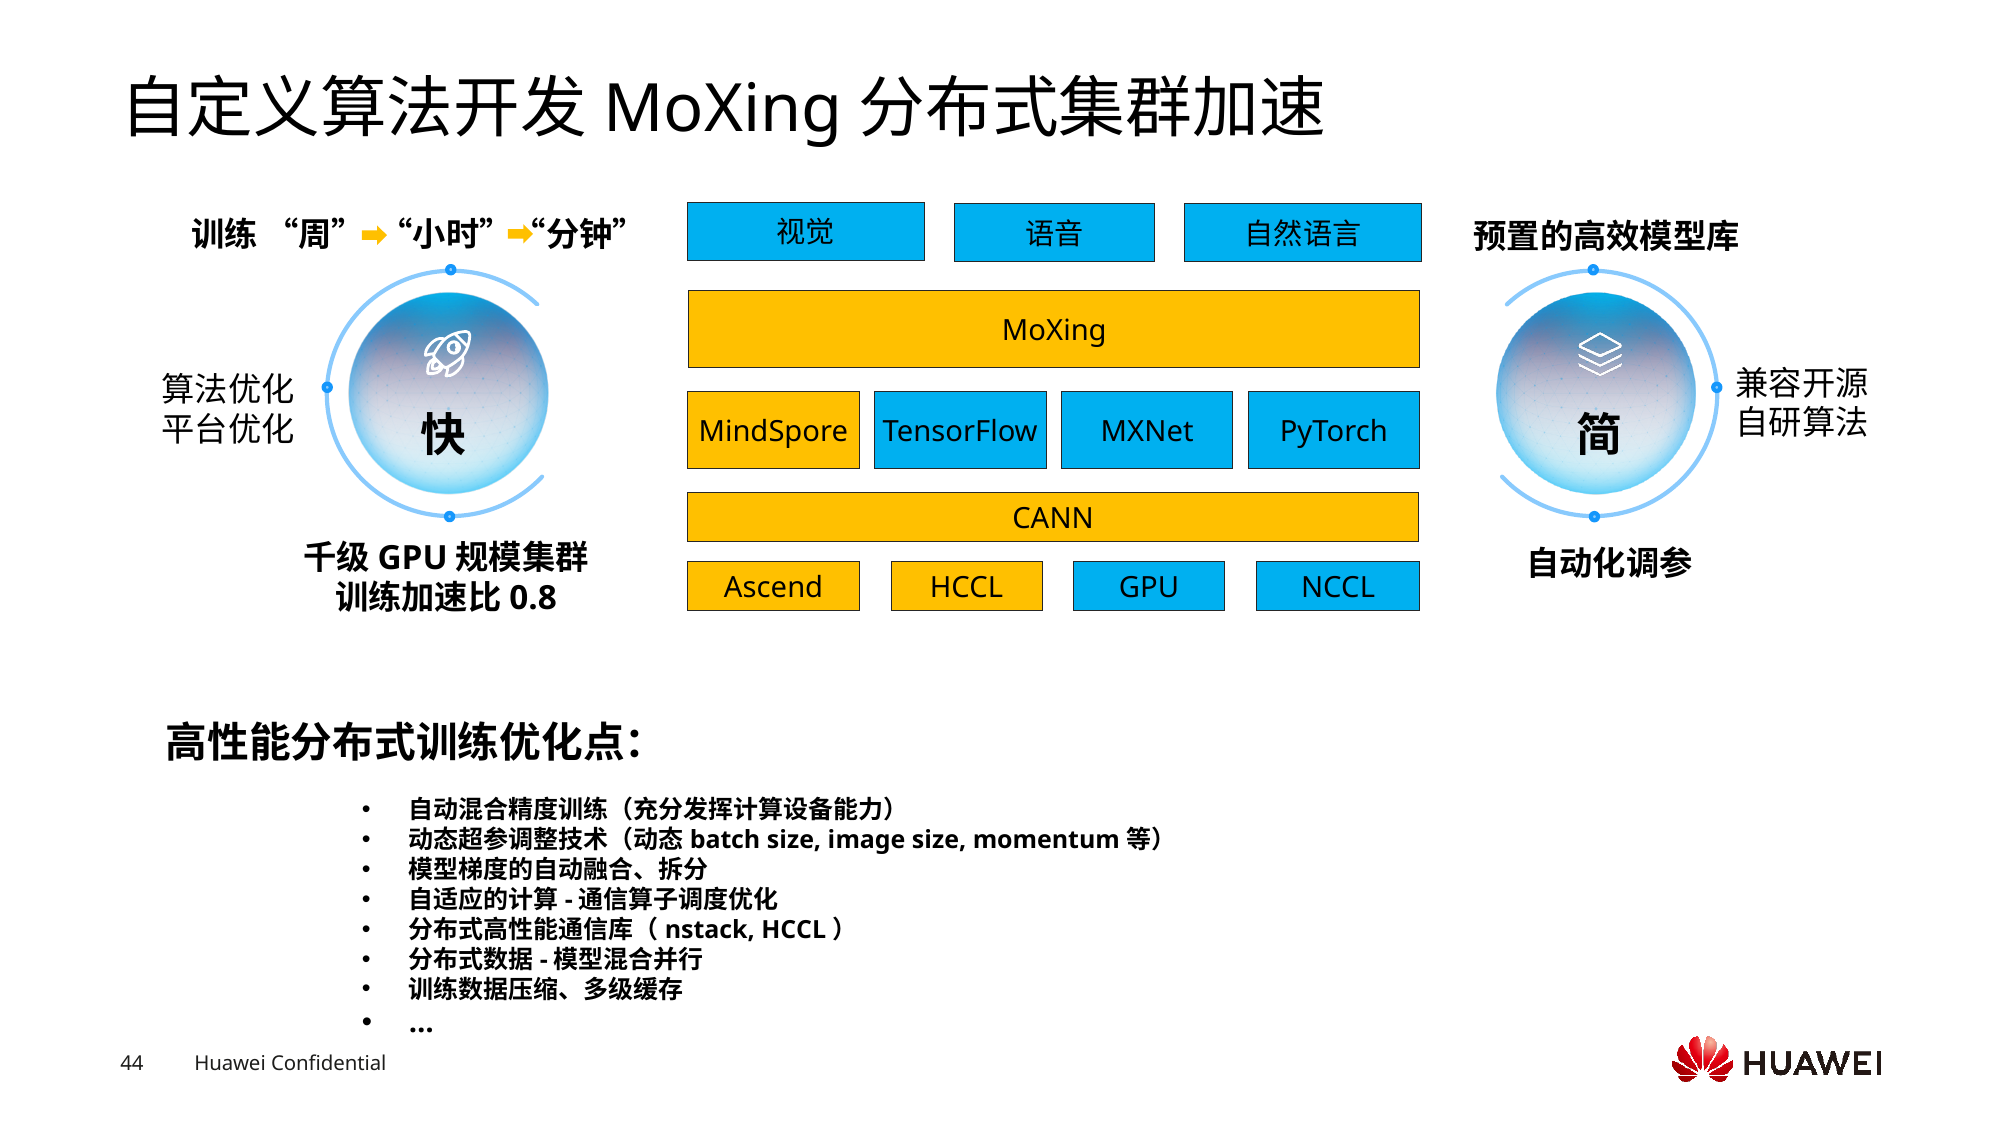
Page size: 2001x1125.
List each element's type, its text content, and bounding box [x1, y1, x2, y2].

text_box 语音 [954, 203, 1155, 262]
text_box CANN [687, 492, 1419, 542]
text_box Ascend [687, 561, 860, 611]
text_box GPU [1073, 561, 1225, 611]
text_box [506, 221, 535, 247]
text_box HCCL [891, 561, 1043, 611]
title 自定义算法开发MoXing分布式集群加速 [120, 73, 1880, 155]
text_box PyTorch [1248, 391, 1420, 469]
text_box 自动化调参 [1511, 534, 1708, 590]
text_box 算法优化 平台优化 [146, 361, 310, 456]
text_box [1589, 266, 1721, 521]
text_box 高性能分布式训练优化点： [150, 708, 682, 774]
text_box MXNet [1061, 391, 1233, 469]
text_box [424, 330, 471, 377]
text_box TensorFlow [874, 391, 1047, 469]
text_box NCCL [1256, 561, 1420, 611]
text_box 自动混合精度训练（充分发挥计算设备能力） 动态超参调整技术（动态batch size, image size, momentum等） 模型梯度的自动融合、拆分 自适应的计算-通信算子调度优化 分布式高性能通信库（nstack, HCCL） 分布式数据-模型混合并行 训练数据压缩、多级缓存 … [360, 792, 1653, 1089]
text_box 自然语言 [1184, 203, 1422, 262]
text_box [455, 270, 576, 517]
text_box 兼容开源 自研算法 [1721, 345, 1904, 458]
text_box [360, 222, 389, 248]
text_box 训练 “周” “小时”“分钟” [131, 206, 687, 261]
text_box 视觉 [687, 202, 925, 261]
text_box 预置的高效模型库 [1458, 207, 1755, 263]
text_box MindSpore [687, 391, 860, 469]
picture [1672, 1036, 1881, 1082]
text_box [323, 266, 455, 521]
text_box 千级GPU规模集群 训练加速比0.8 [288, 528, 604, 624]
text_box MoXing [688, 290, 1420, 368]
picture [1484, 283, 1589, 503]
